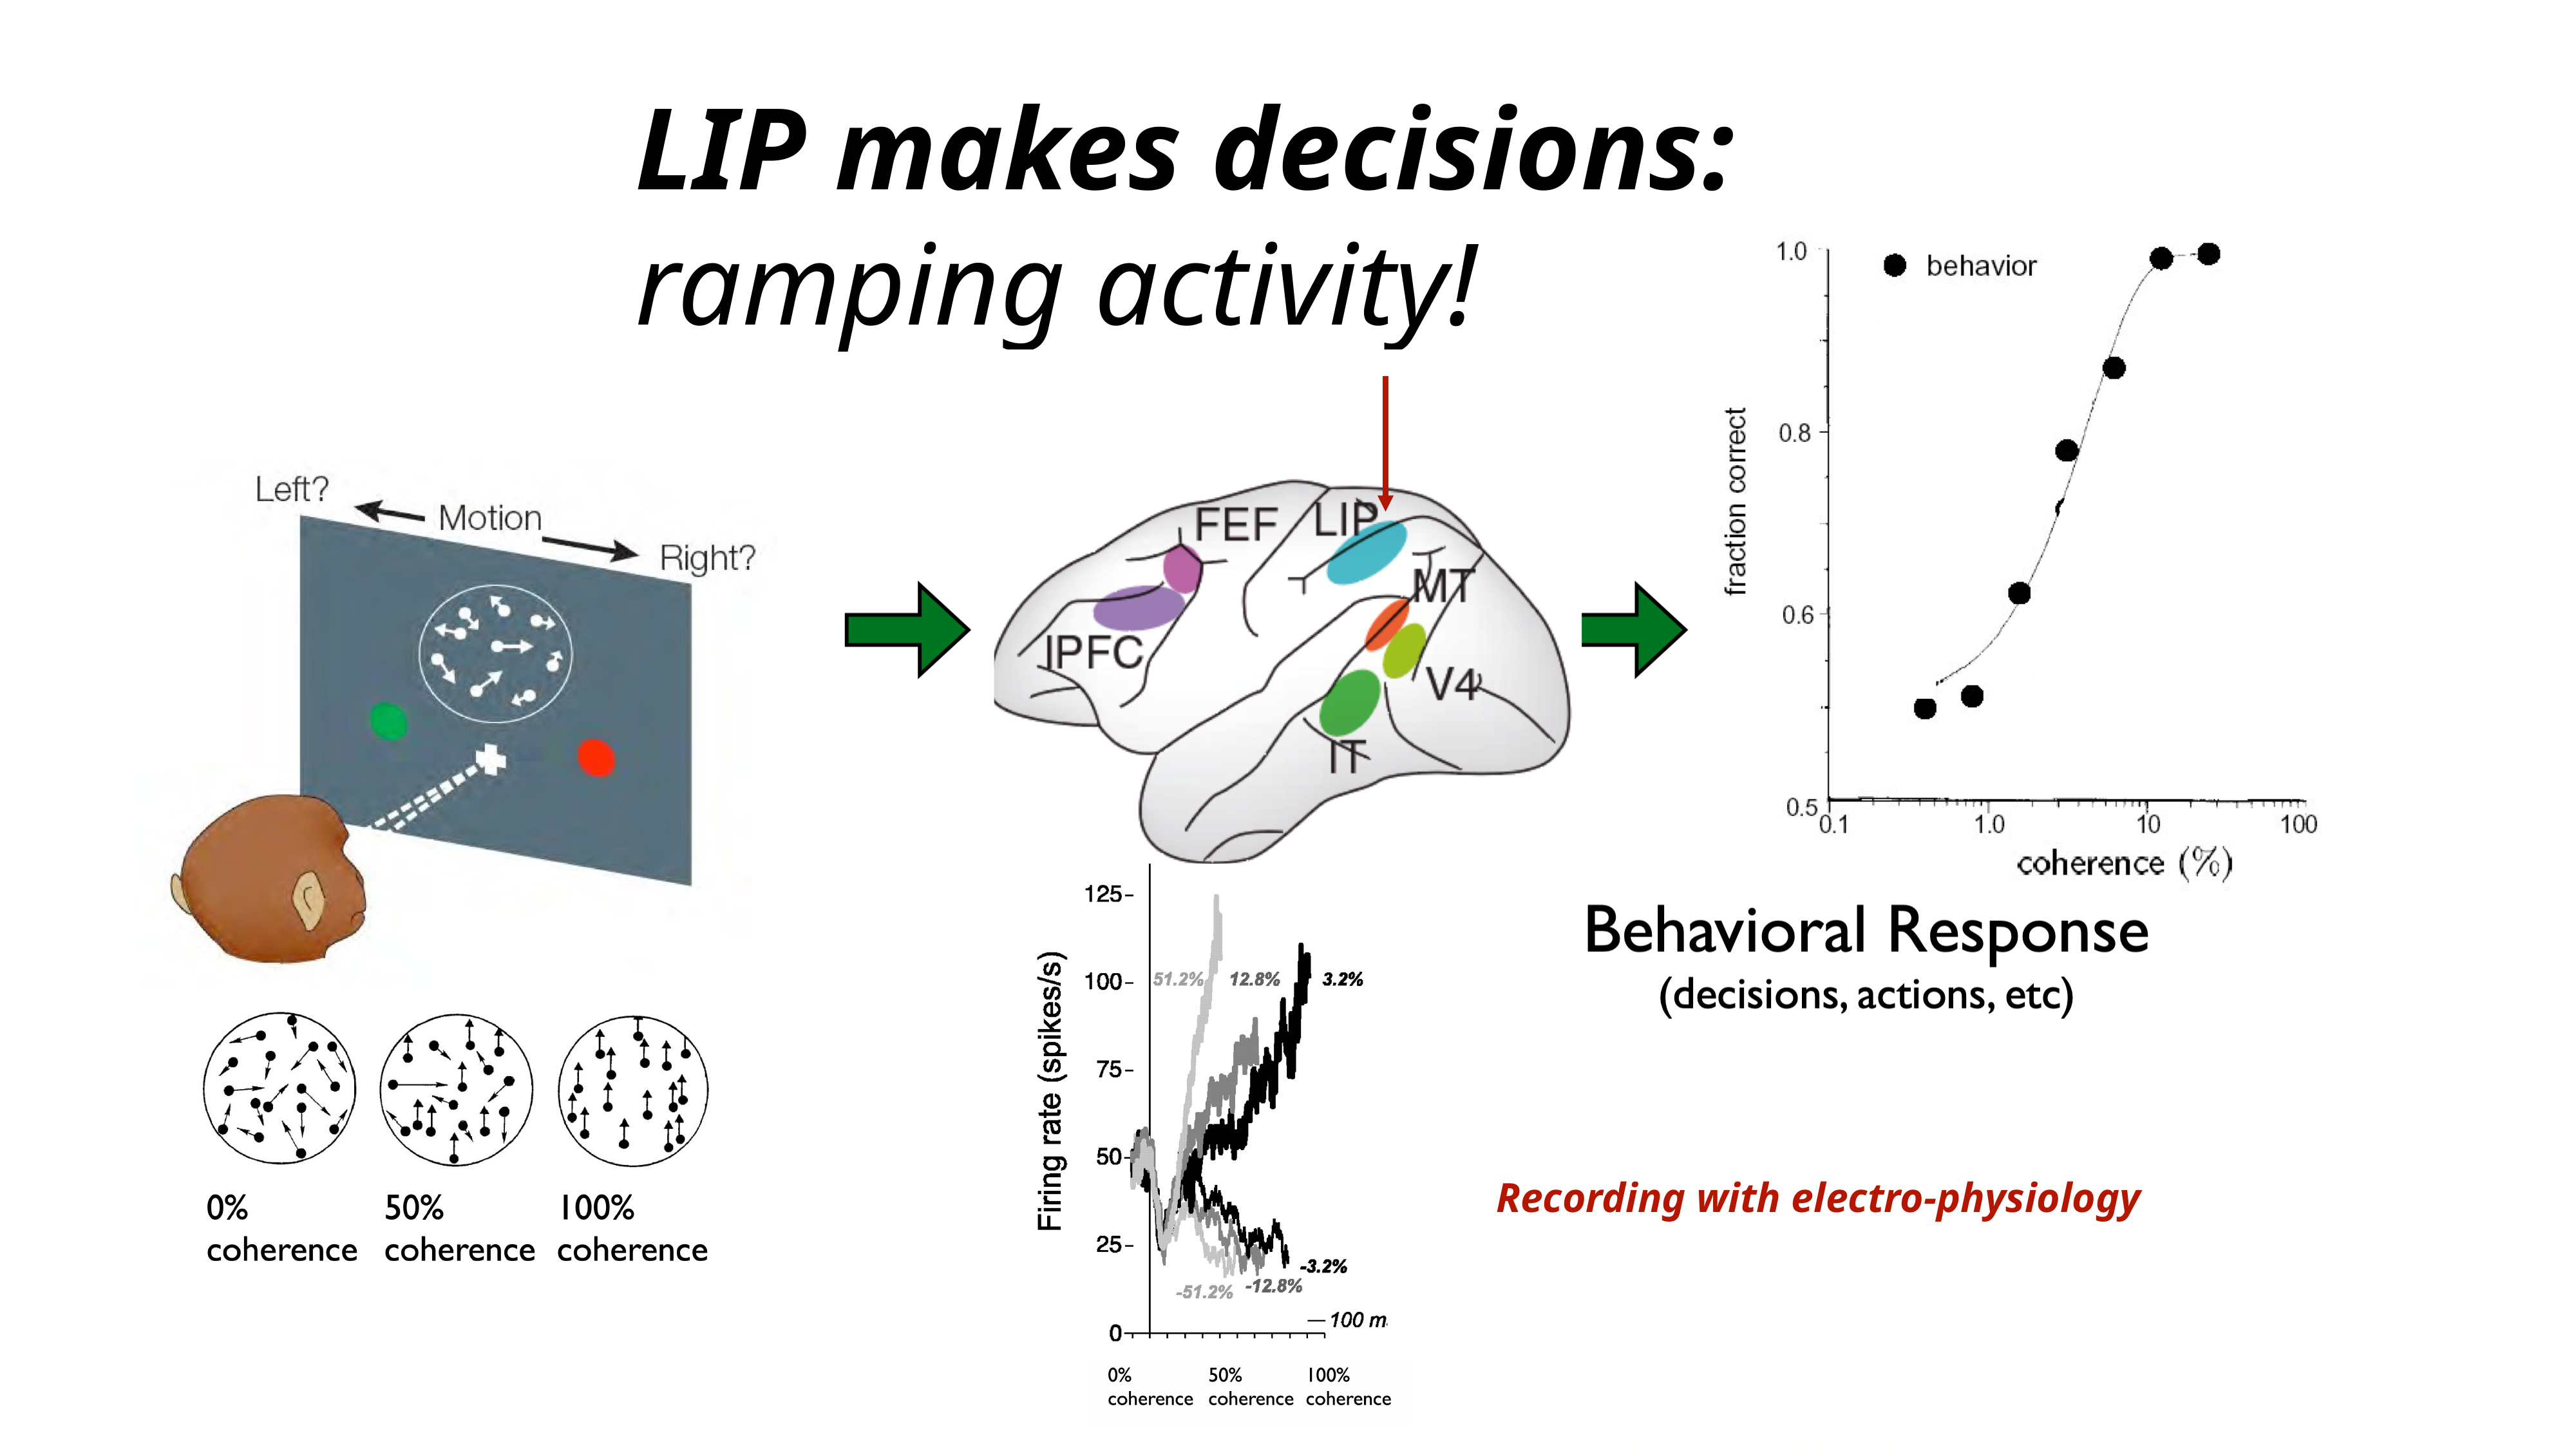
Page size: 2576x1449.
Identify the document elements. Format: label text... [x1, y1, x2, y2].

picture [168, 1008, 745, 1287]
picture [815, 209, 2471, 1449]
picture [134, 459, 779, 990]
text_box [980, 349, 1546, 355]
text_box LIP makes decisions: ramping activity! [627, 69, 1772, 355]
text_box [1014, 863, 1412, 1428]
